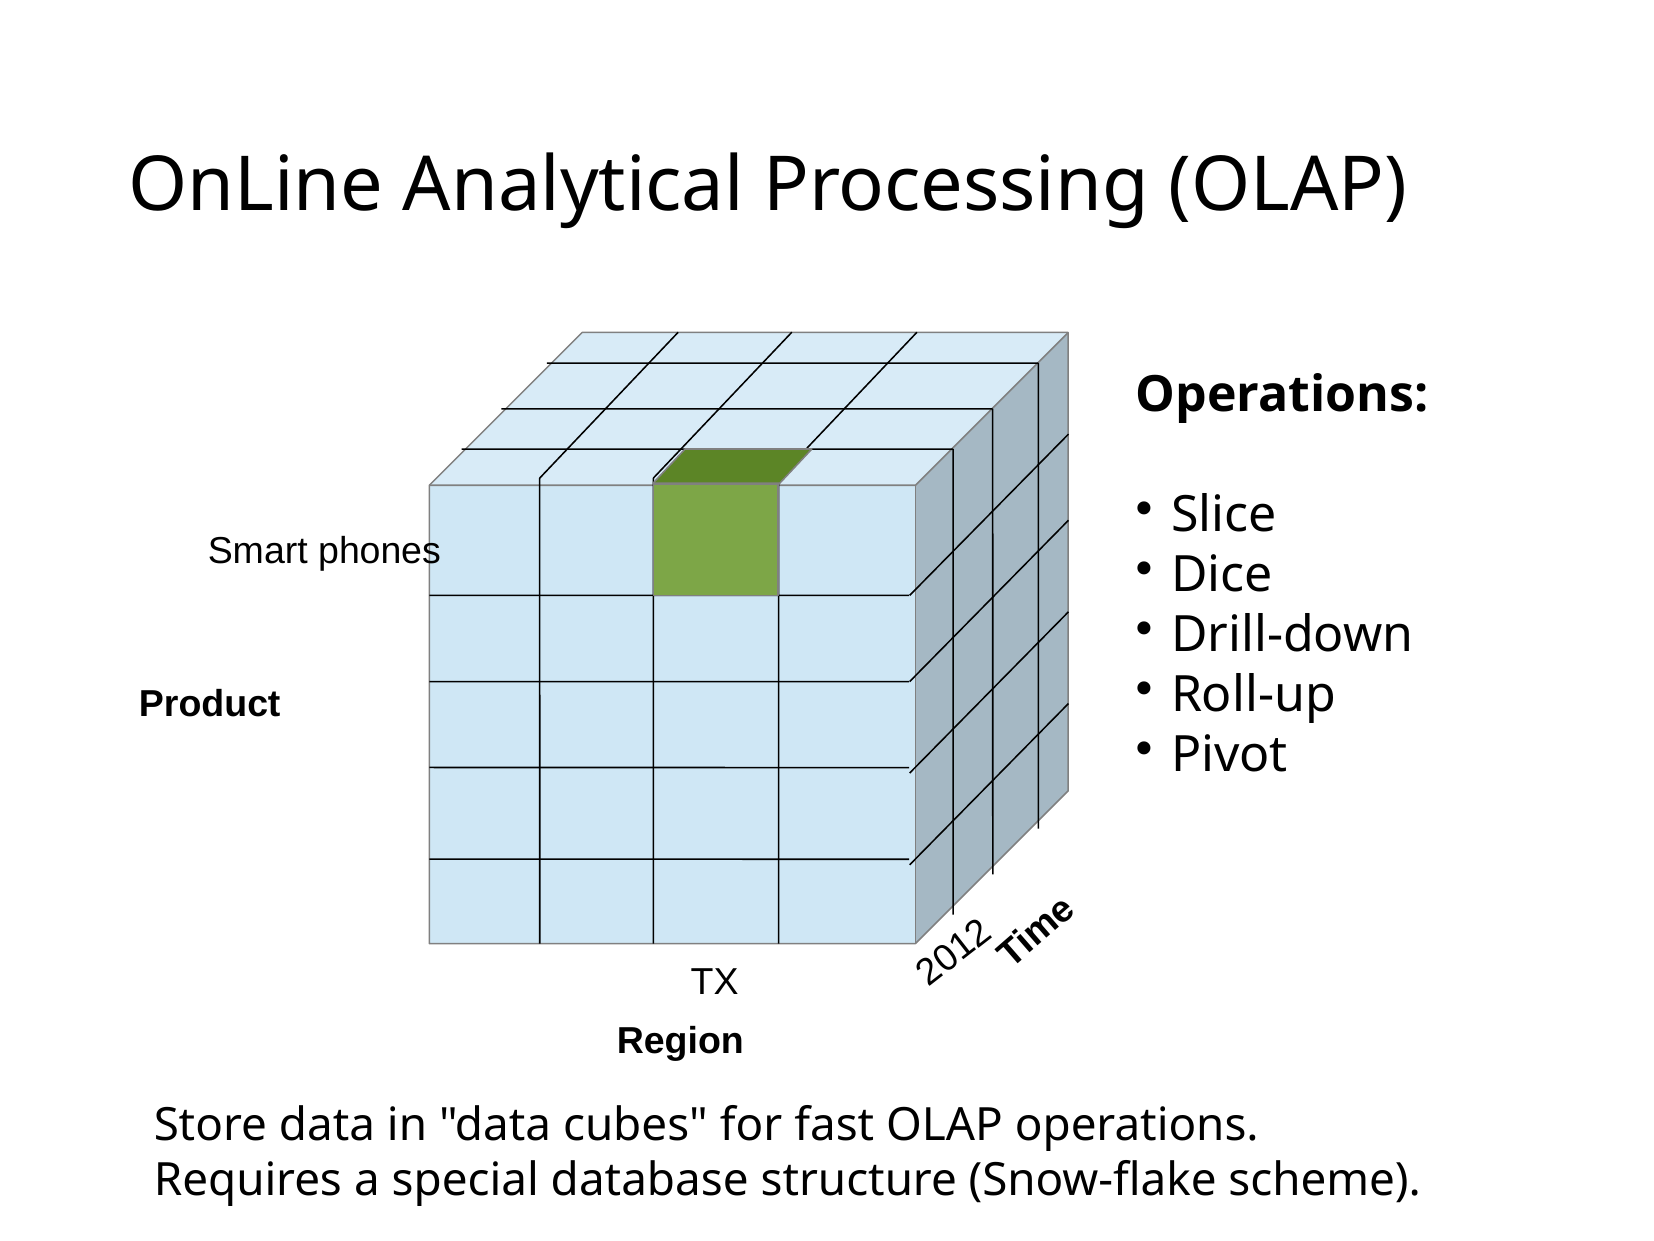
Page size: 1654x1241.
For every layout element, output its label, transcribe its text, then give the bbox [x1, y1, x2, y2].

text_box Store data in "data cubes" for fast OLAP operations. Requires a special database structure (Snow-flake scheme). [139, 1083, 1559, 1202]
title OnLine Analytical Processing (OLAP) [113, 66, 1540, 306]
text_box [124, 332, 1090, 1061]
text_box Operations: Slice Dice Drill-down Roll-up Pivot [1120, 349, 1526, 855]
